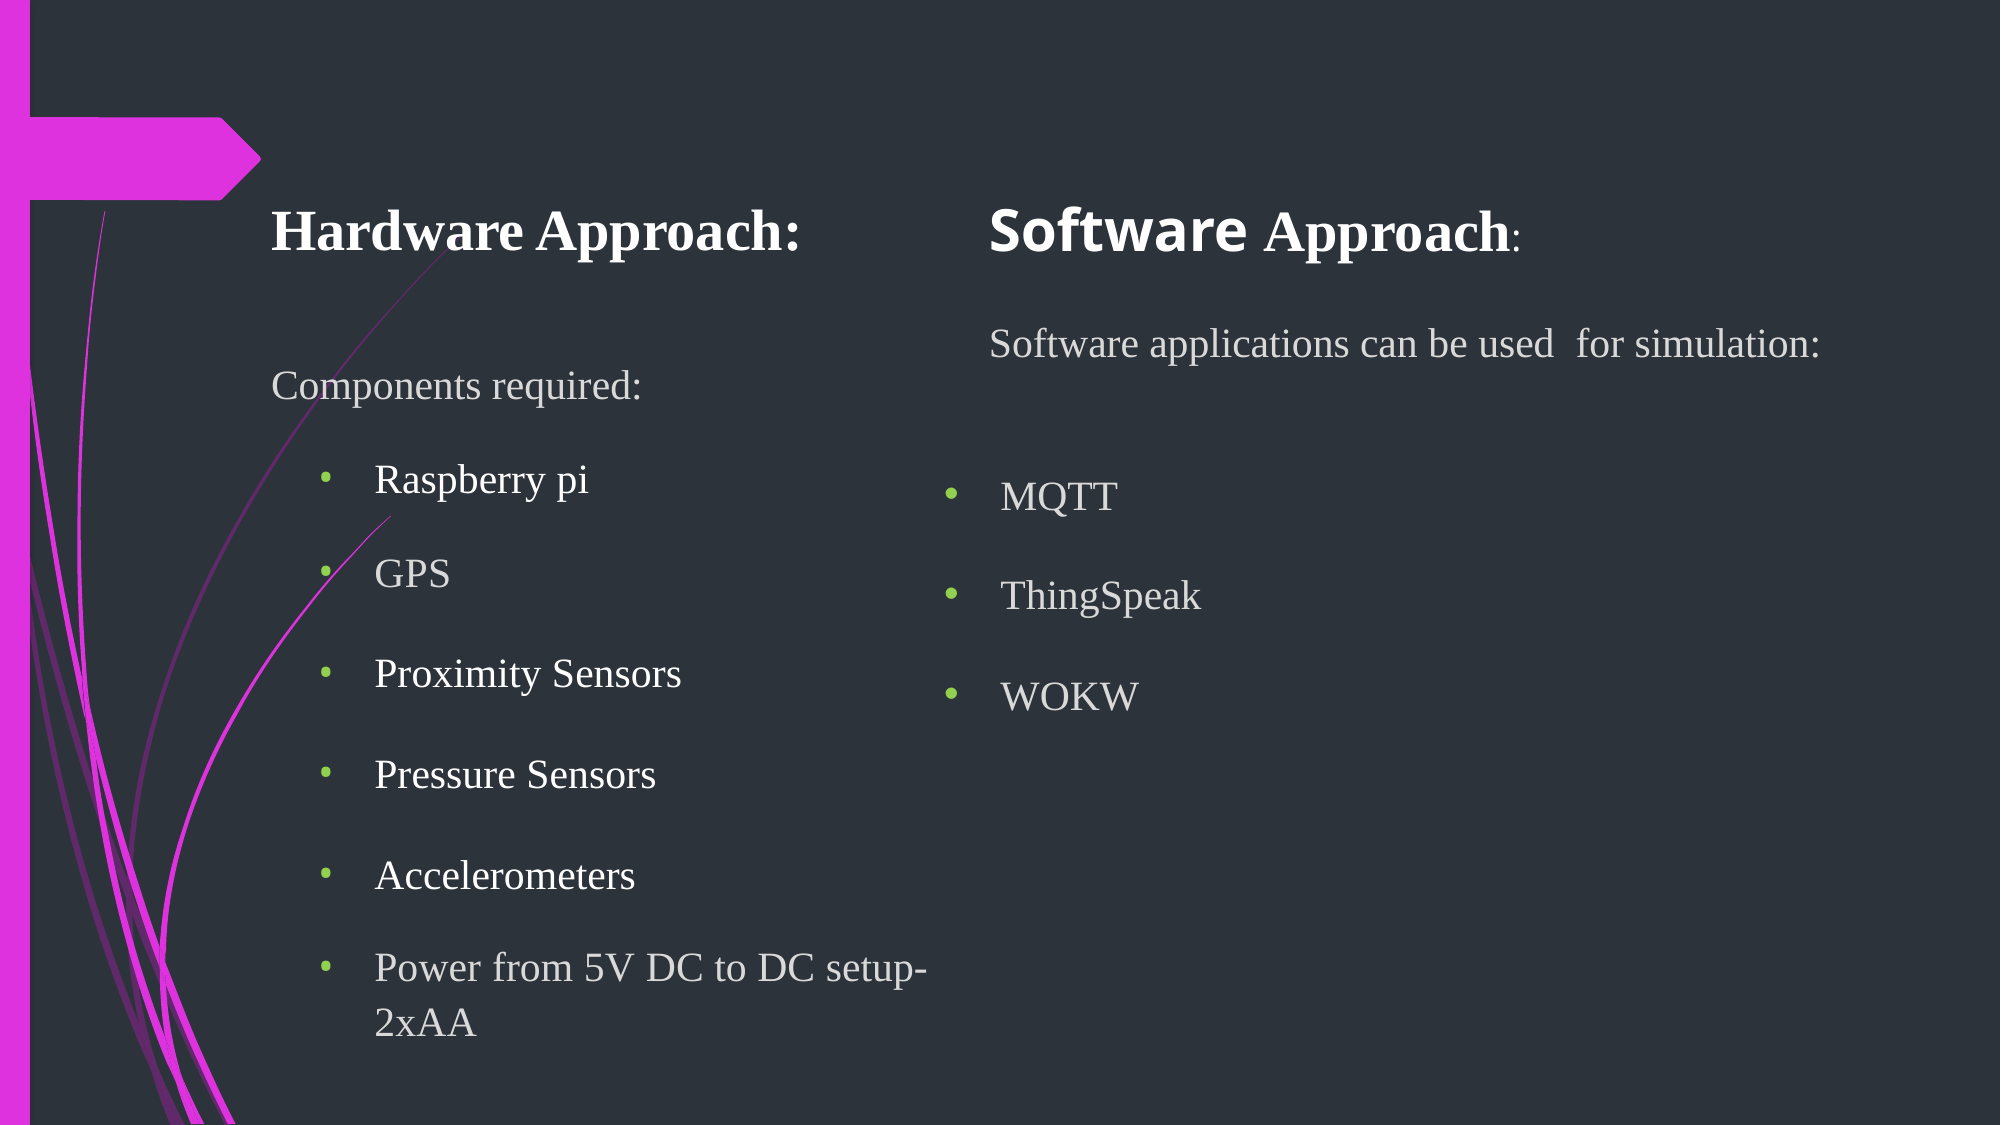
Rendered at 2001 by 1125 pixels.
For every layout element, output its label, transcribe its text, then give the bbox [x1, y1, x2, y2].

text_box Software Approach: Software applications can be used for simulation: MQTT ThingSpeak WOKW [927, 185, 2000, 1125]
text_box Hardware Approach: Components required: Raspberry pi GPS Proximity Sensors Pressure Sensors Accelerometers Power from 5V DC to DC setup- 2xAA [256, 184, 1023, 1098]
